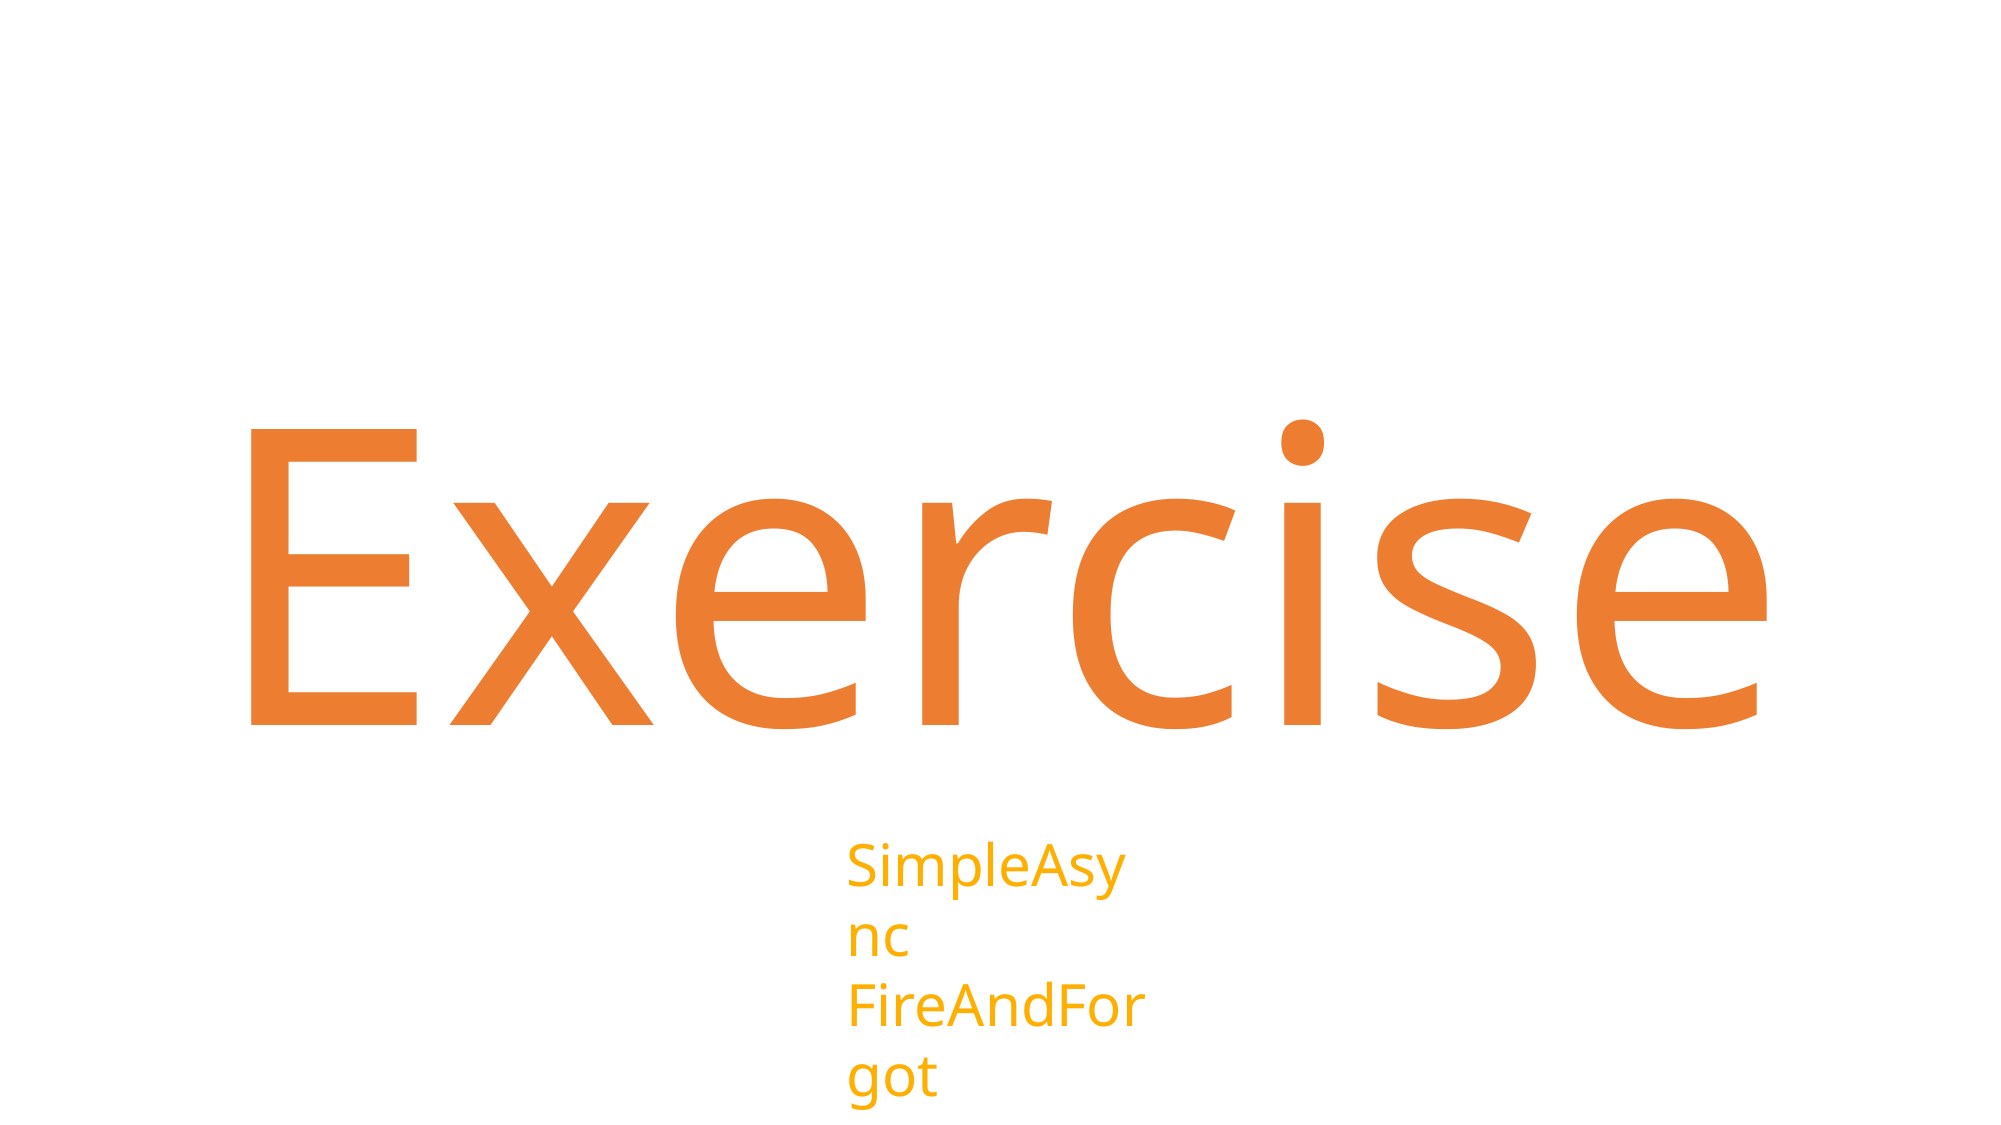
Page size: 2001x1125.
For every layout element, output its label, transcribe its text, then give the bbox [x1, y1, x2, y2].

text_box SimpleAsync FireAndForgot [831, 821, 1169, 1116]
text_box Exercise [197, 303, 1803, 816]
